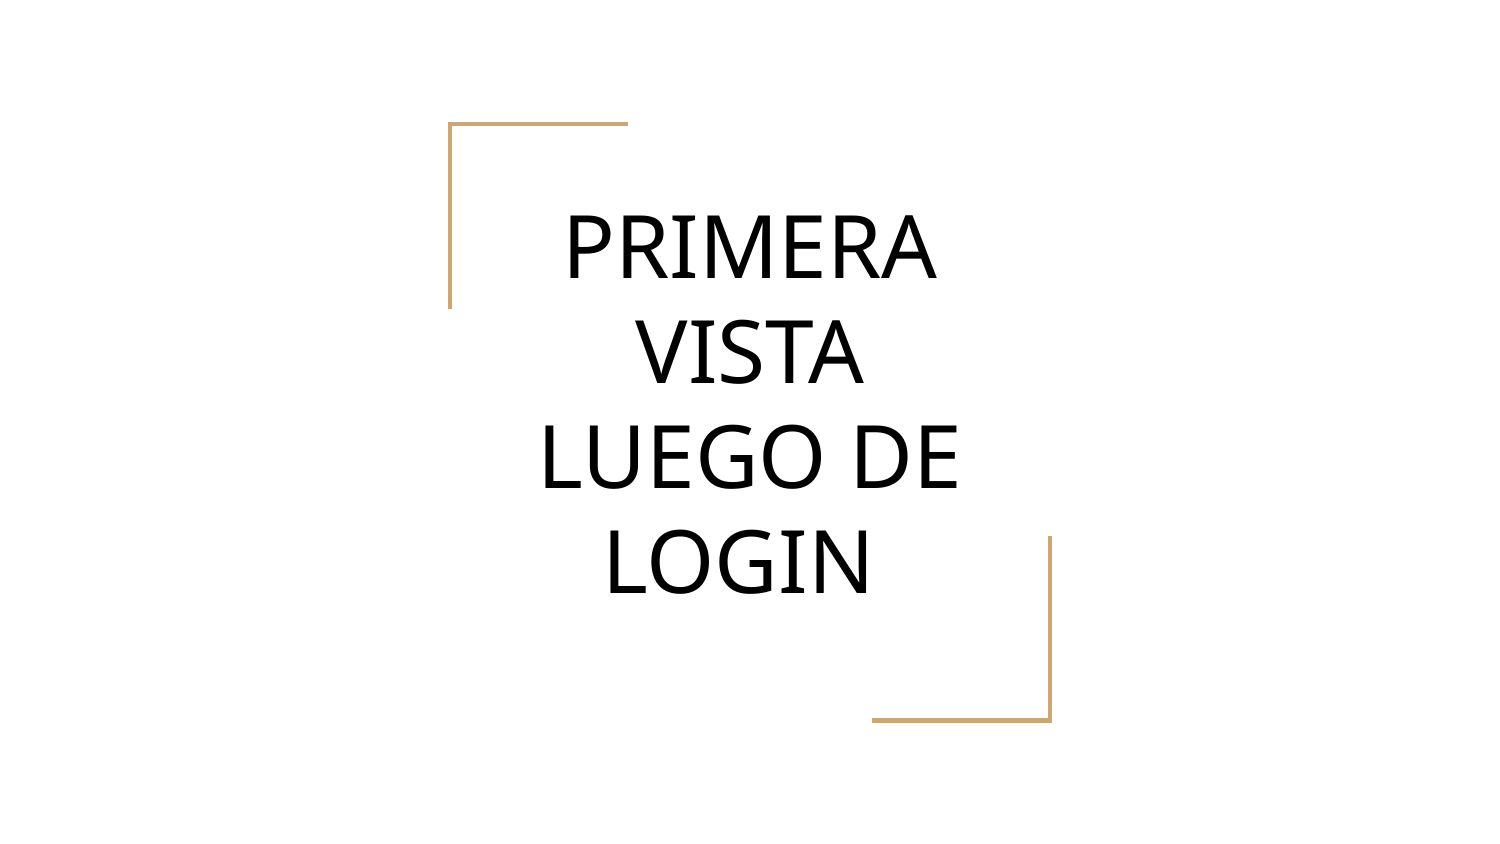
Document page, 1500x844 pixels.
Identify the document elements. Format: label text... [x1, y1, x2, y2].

title PRIMERA VISTA LUEGO DE LOGIN [499, 345, 1001, 626]
